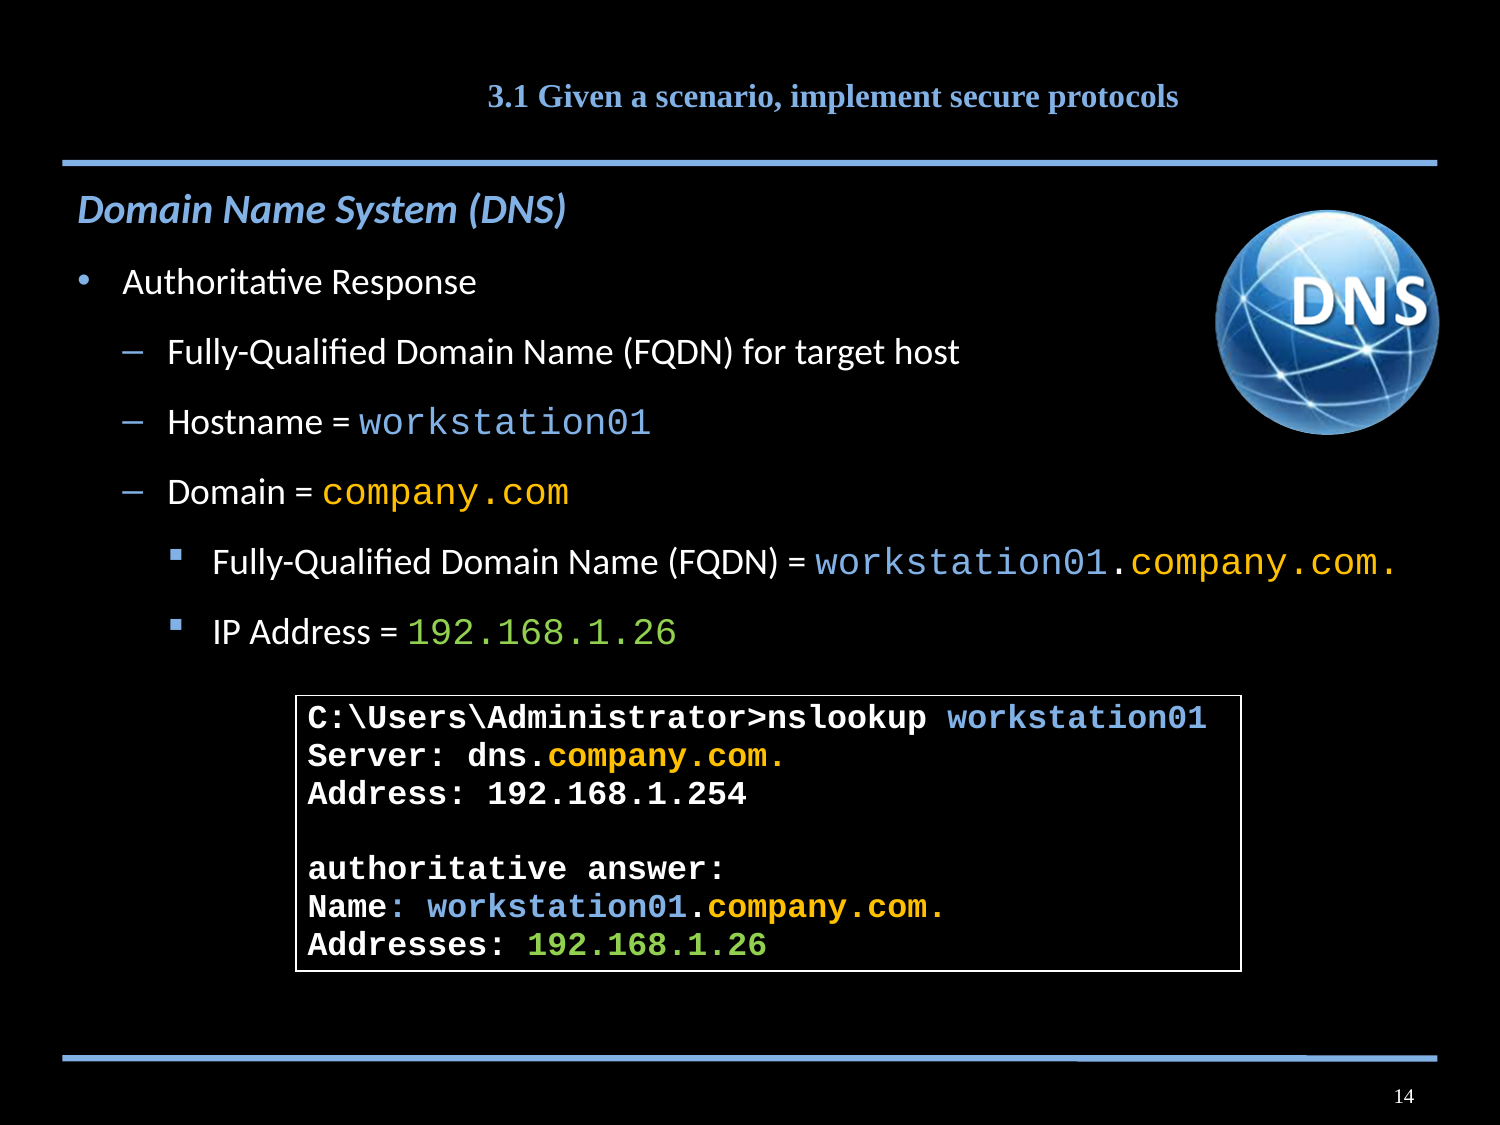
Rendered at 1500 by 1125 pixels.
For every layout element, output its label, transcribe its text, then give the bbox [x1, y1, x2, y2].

title 3.1 Given a scenario, implement secure protocols [227, 12, 1440, 175]
table_header C:\Users\Administrator>nslookup workstation01 Server: dns.company.com. Address: 192.168.1.254 authoritative answer: Name: workstation01.company.com. Addresses: 192.168.1.26 [297, 696, 1240, 970]
slide_number 14 [1310, 1070, 1499, 1121]
text_box [1213, 208, 1441, 436]
list Domain Name System (DNS) Authoritative Response Fully-Qualified Domain Name (FQDN) for target host Hostname = workstation01 Domain = company.com Fully-Qualified Domain Name (FQDN) = workstation01.company.com. IP Address = 192.168.1.26 [62, 174, 1438, 1050]
